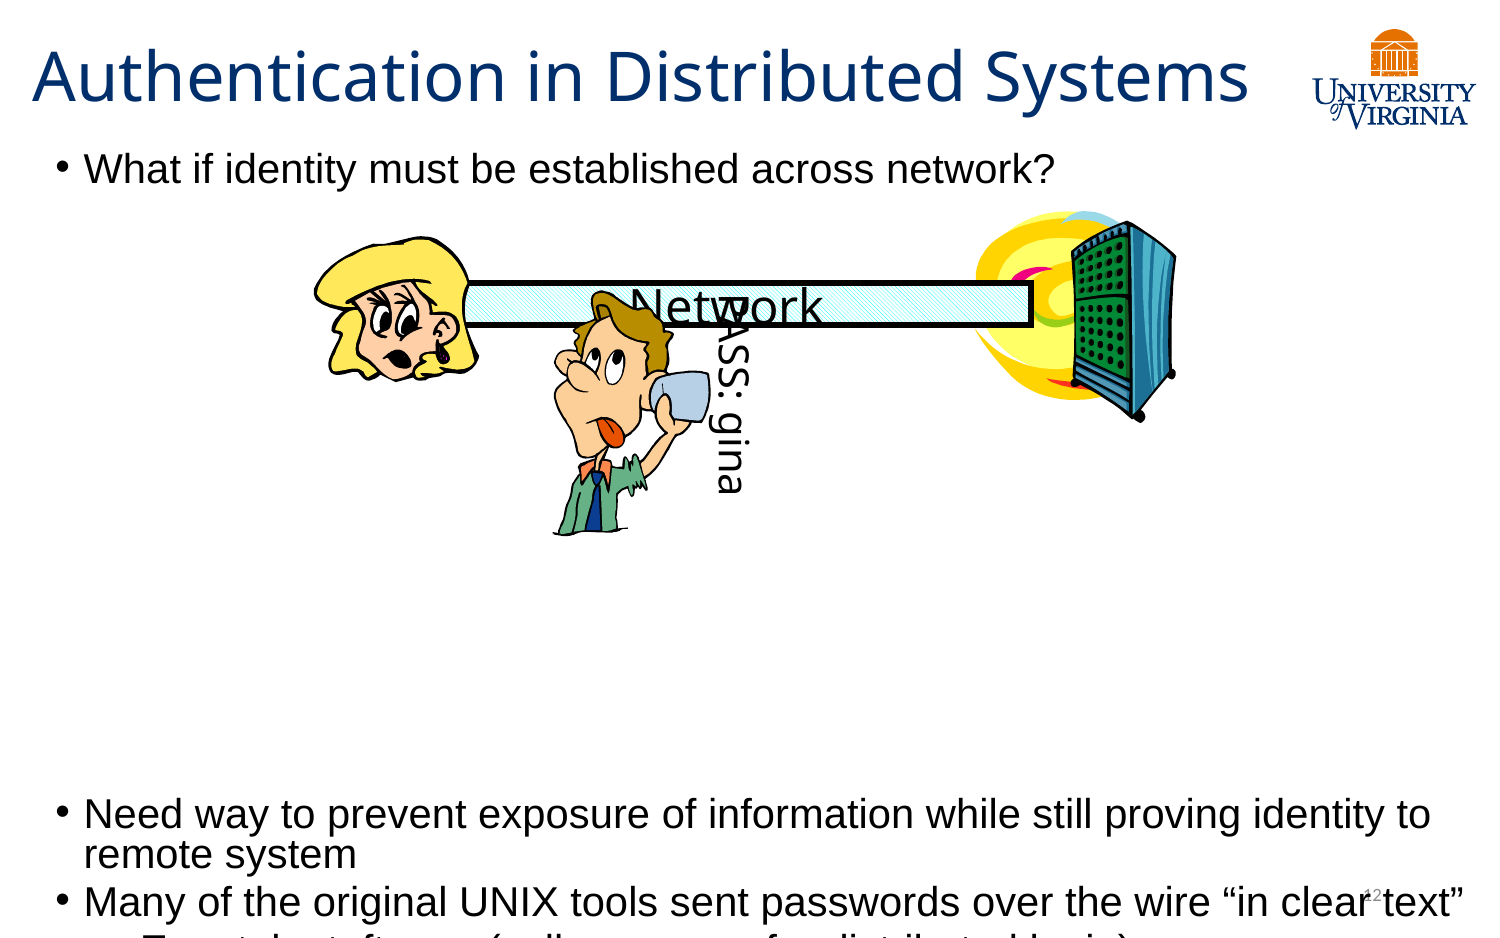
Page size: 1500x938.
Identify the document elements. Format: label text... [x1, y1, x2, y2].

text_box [552, 289, 767, 537]
slide_number 12 [1059, 868, 1397, 919]
list What if identity must be established across network? Need way to prevent exposure of information while still proving identity to remote system Many of the original UNIX tools sent passwords over the wire “in clear text” E.g.: telnet, ftp, yp (yellow pages, for distributed login) Result: Snooping programs widespread What do we need? Cannot rely on physical security! Encryption: Privacy, restrict receivers Authentication: Remote Authenticity, restrict senders [40, 144, 1489, 936]
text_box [312, 210, 1178, 424]
title Authentication in Distributed Systems [17, 14, 1297, 145]
